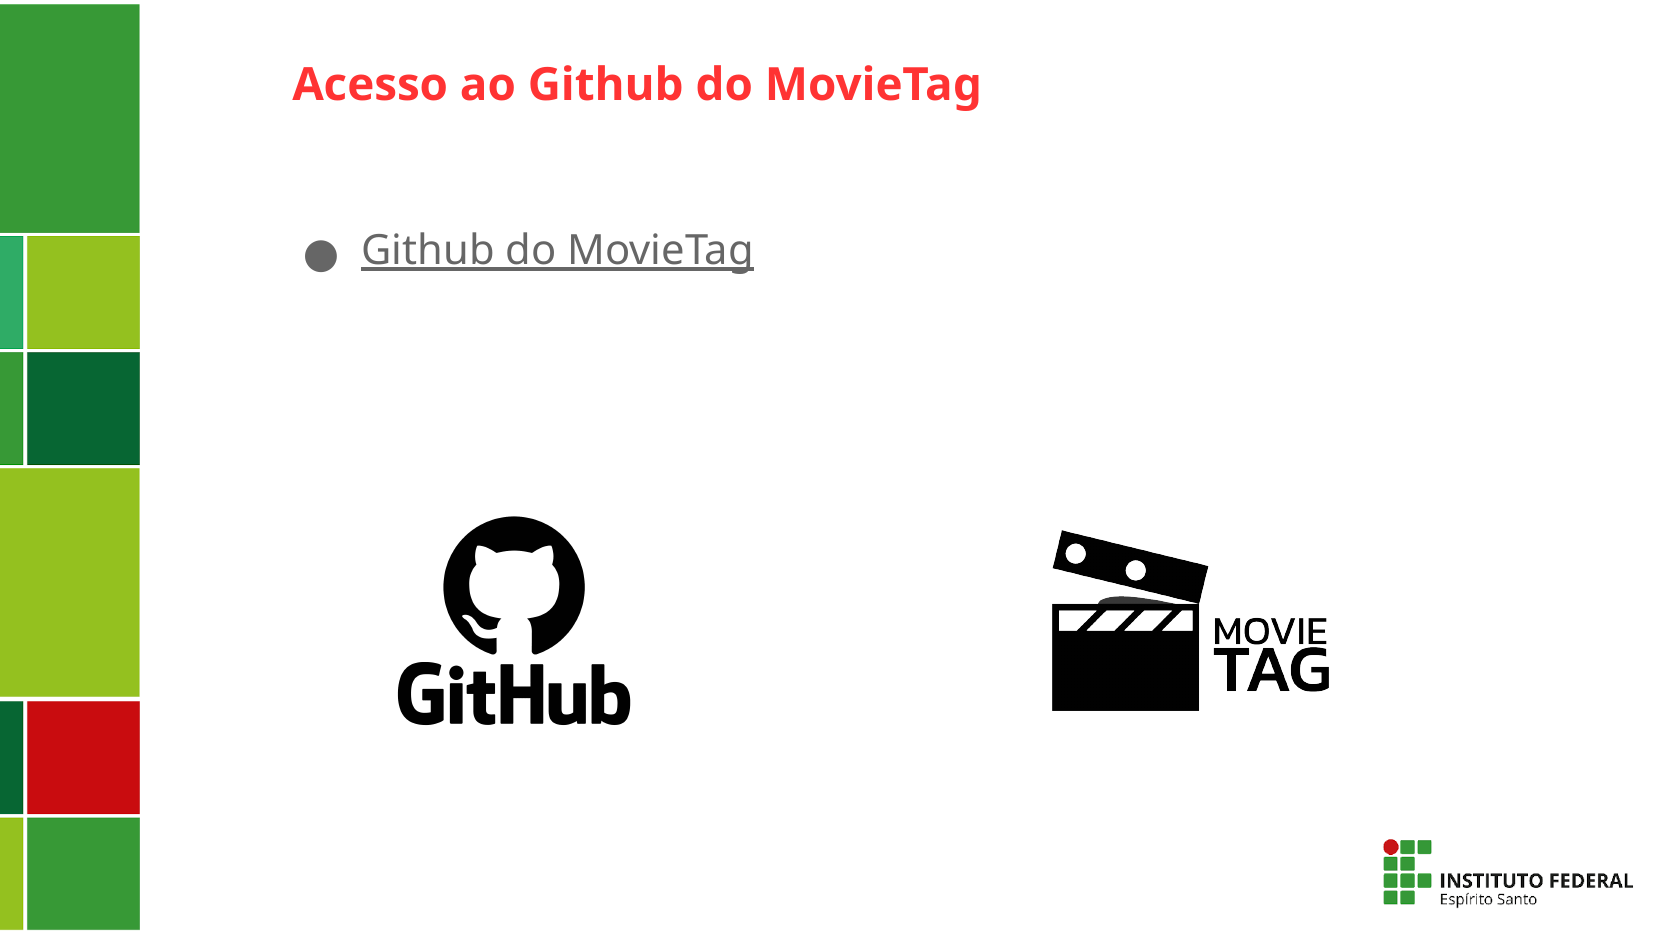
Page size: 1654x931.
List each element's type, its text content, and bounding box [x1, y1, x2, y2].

text_box Acesso ao Github do MovieTag [277, 47, 1329, 107]
picture [0, 0, 1654, 931]
text_box Github do MovieTag [271, 206, 1337, 289]
